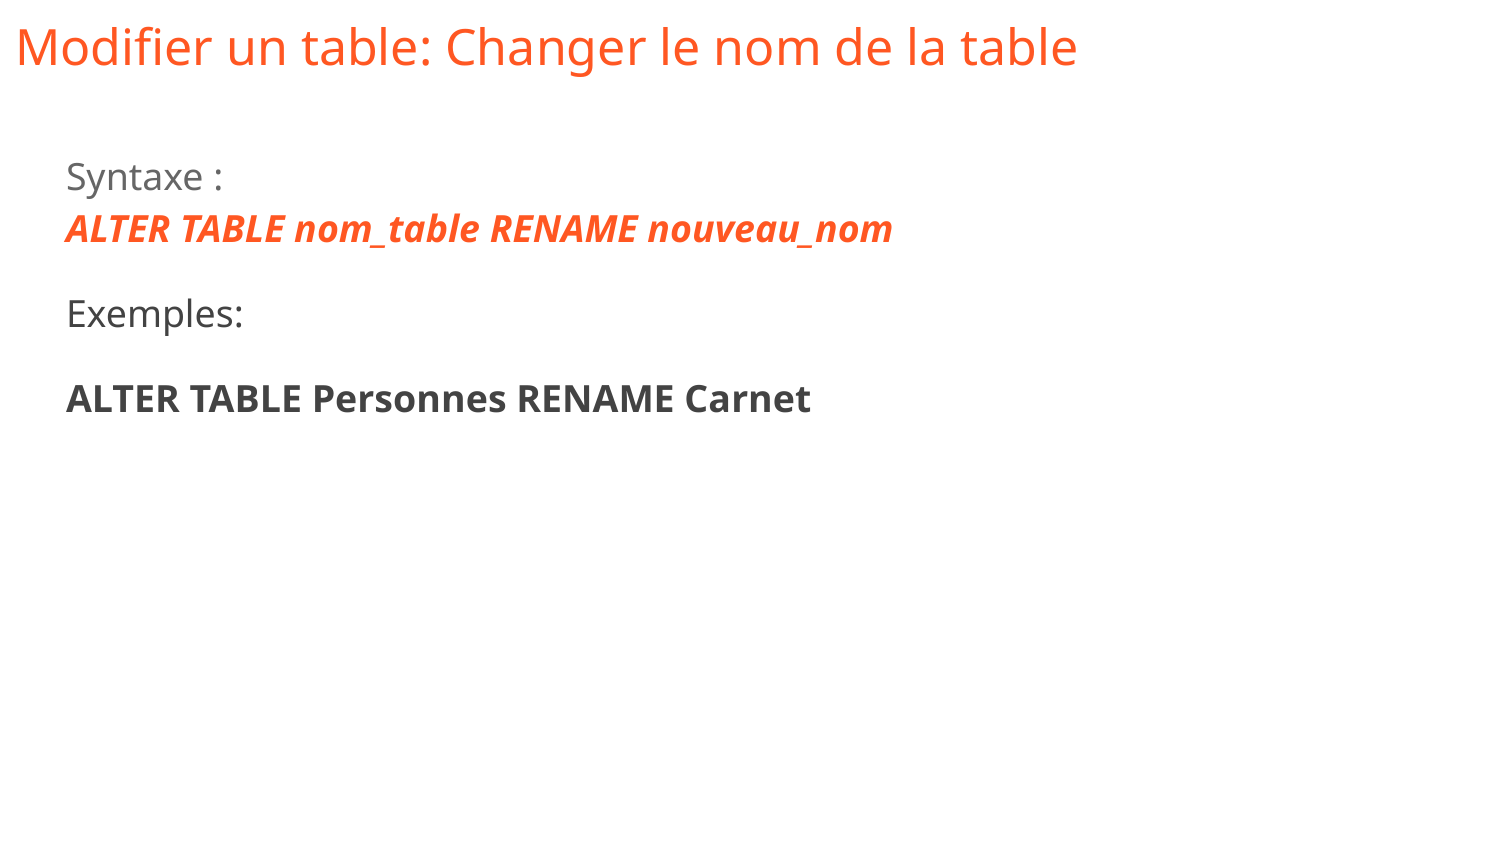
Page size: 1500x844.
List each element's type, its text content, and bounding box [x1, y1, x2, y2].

list Syntaxe : ALTER TABLE nom_table RENAME nouveau_nom Exemples: ALTER TABLE Personnes RENAME Carnet [51, 131, 1449, 765]
title Modifier un table: Changer le nom de la table [0, 0, 1500, 94]
